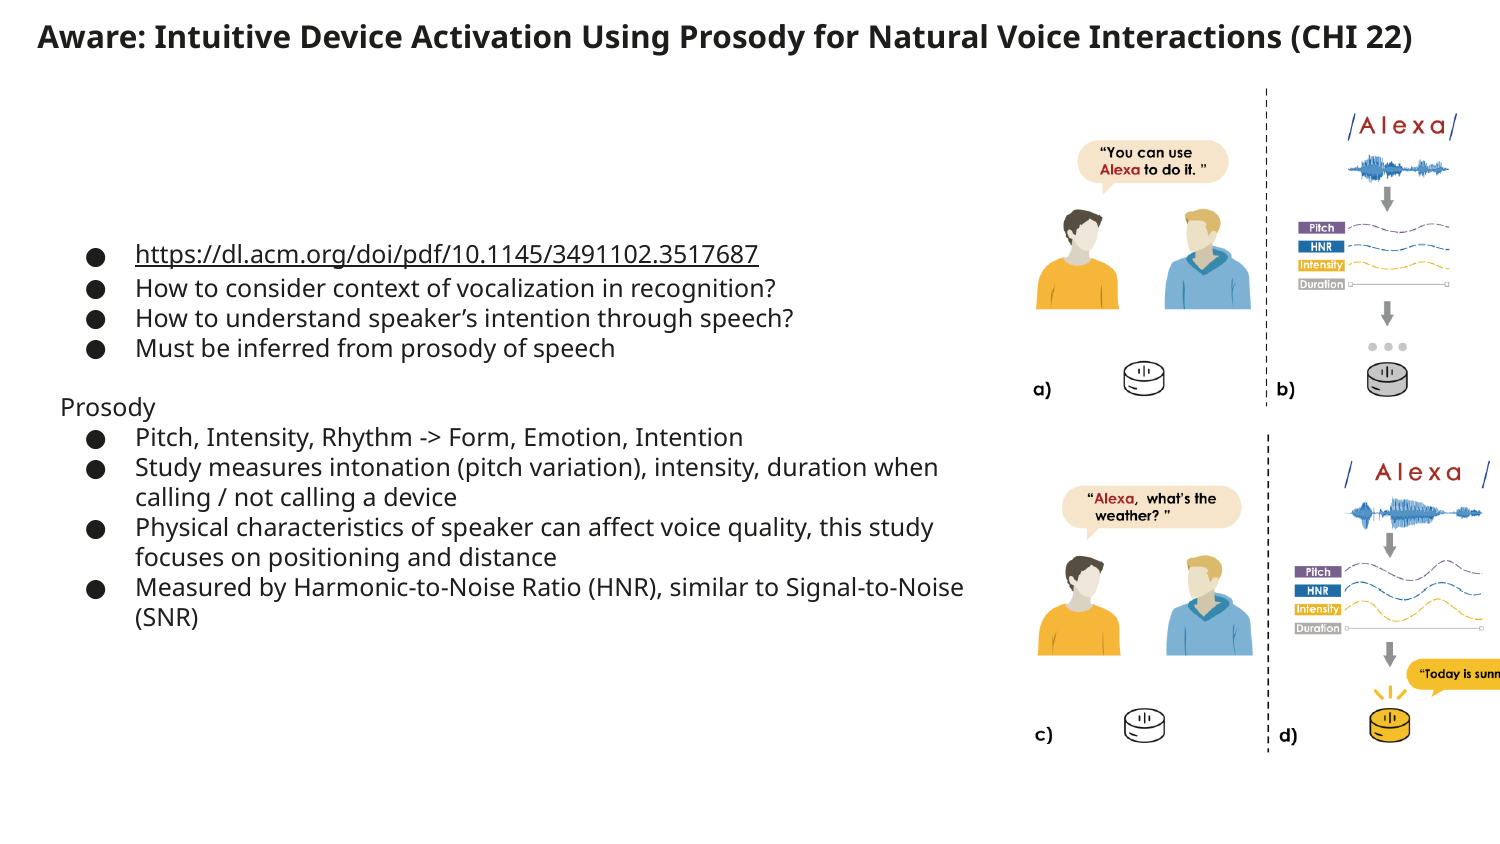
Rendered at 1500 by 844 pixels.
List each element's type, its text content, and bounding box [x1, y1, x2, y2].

title Aware: Intuitive Device Activation Using Prosody for Natural Voice Interactions (CHI 22) [22, 2, 1461, 98]
list https://dl.acm.org/doi/pdf/10.1145/3491102.3517687 How to consider context of vocalization in recognition? How to understand speaker’s intention through speech? Must be inferred from prosody of speech Prosody Pitch, Intensity, Rhythm -> Form, Emotion, Intention Study measures intonation (pitch variation), intensity, duration when calling / not calling a device Physical characteristics of speaker can affect voice quality, this study focuses on positioning and distance Measured by Harmonic-to-Noise Ratio (HNR), similar to Signal-to-Noise (SNR) [45, 223, 996, 844]
picture [1012, 64, 1500, 769]
